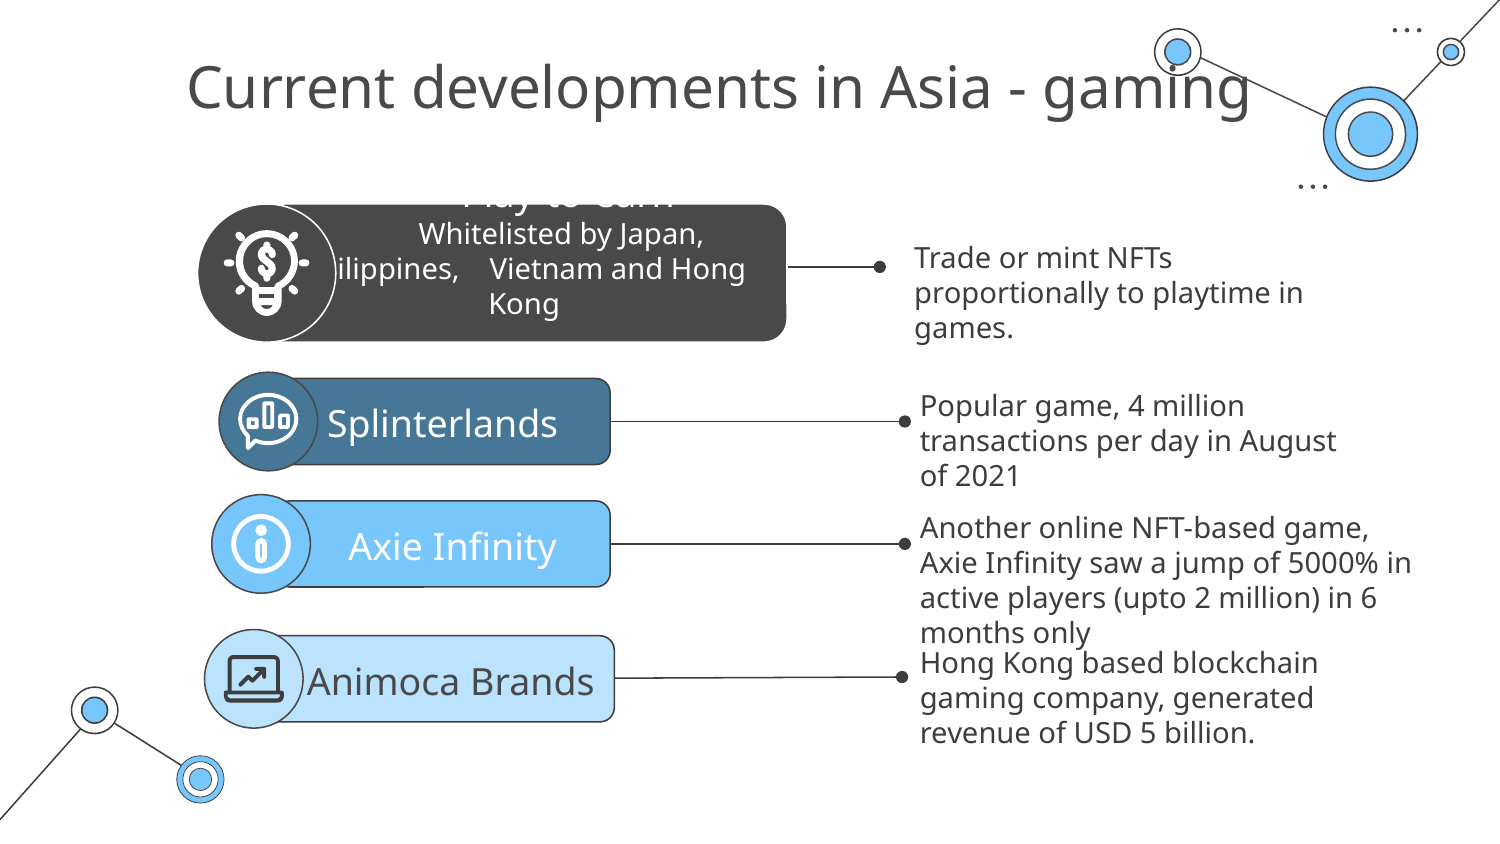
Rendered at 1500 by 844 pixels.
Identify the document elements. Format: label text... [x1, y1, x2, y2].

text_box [211, 494, 311, 594]
text_box Axie Infinity [315, 500, 611, 588]
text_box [204, 629, 304, 729]
text_box Animoca Brands [307, 635, 615, 722]
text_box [218, 371, 318, 471]
text_box Trade or mint NFTs proportionally to playtime in games. [899, 224, 1376, 324]
text_box Splinterlands [322, 378, 611, 465]
text_box Another online NFT-based game, Axie Infinity saw a jump of 5000% in active players (upto 2 million) in 6 months only [904, 494, 1446, 594]
text_box “Play-to-earn” Whitelisted by Japan, Philippines, Vietnam and Hong Kong [336, 203, 788, 343]
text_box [197, 203, 336, 343]
text_box Popular game, 4 million transactions per day in August of 2021 [904, 371, 1382, 471]
title Current developments in Asia - gaming [88, 34, 1351, 129]
text_box Hong Kong based blockchain gaming company, generated revenue of USD 5 billion. [904, 629, 1382, 729]
